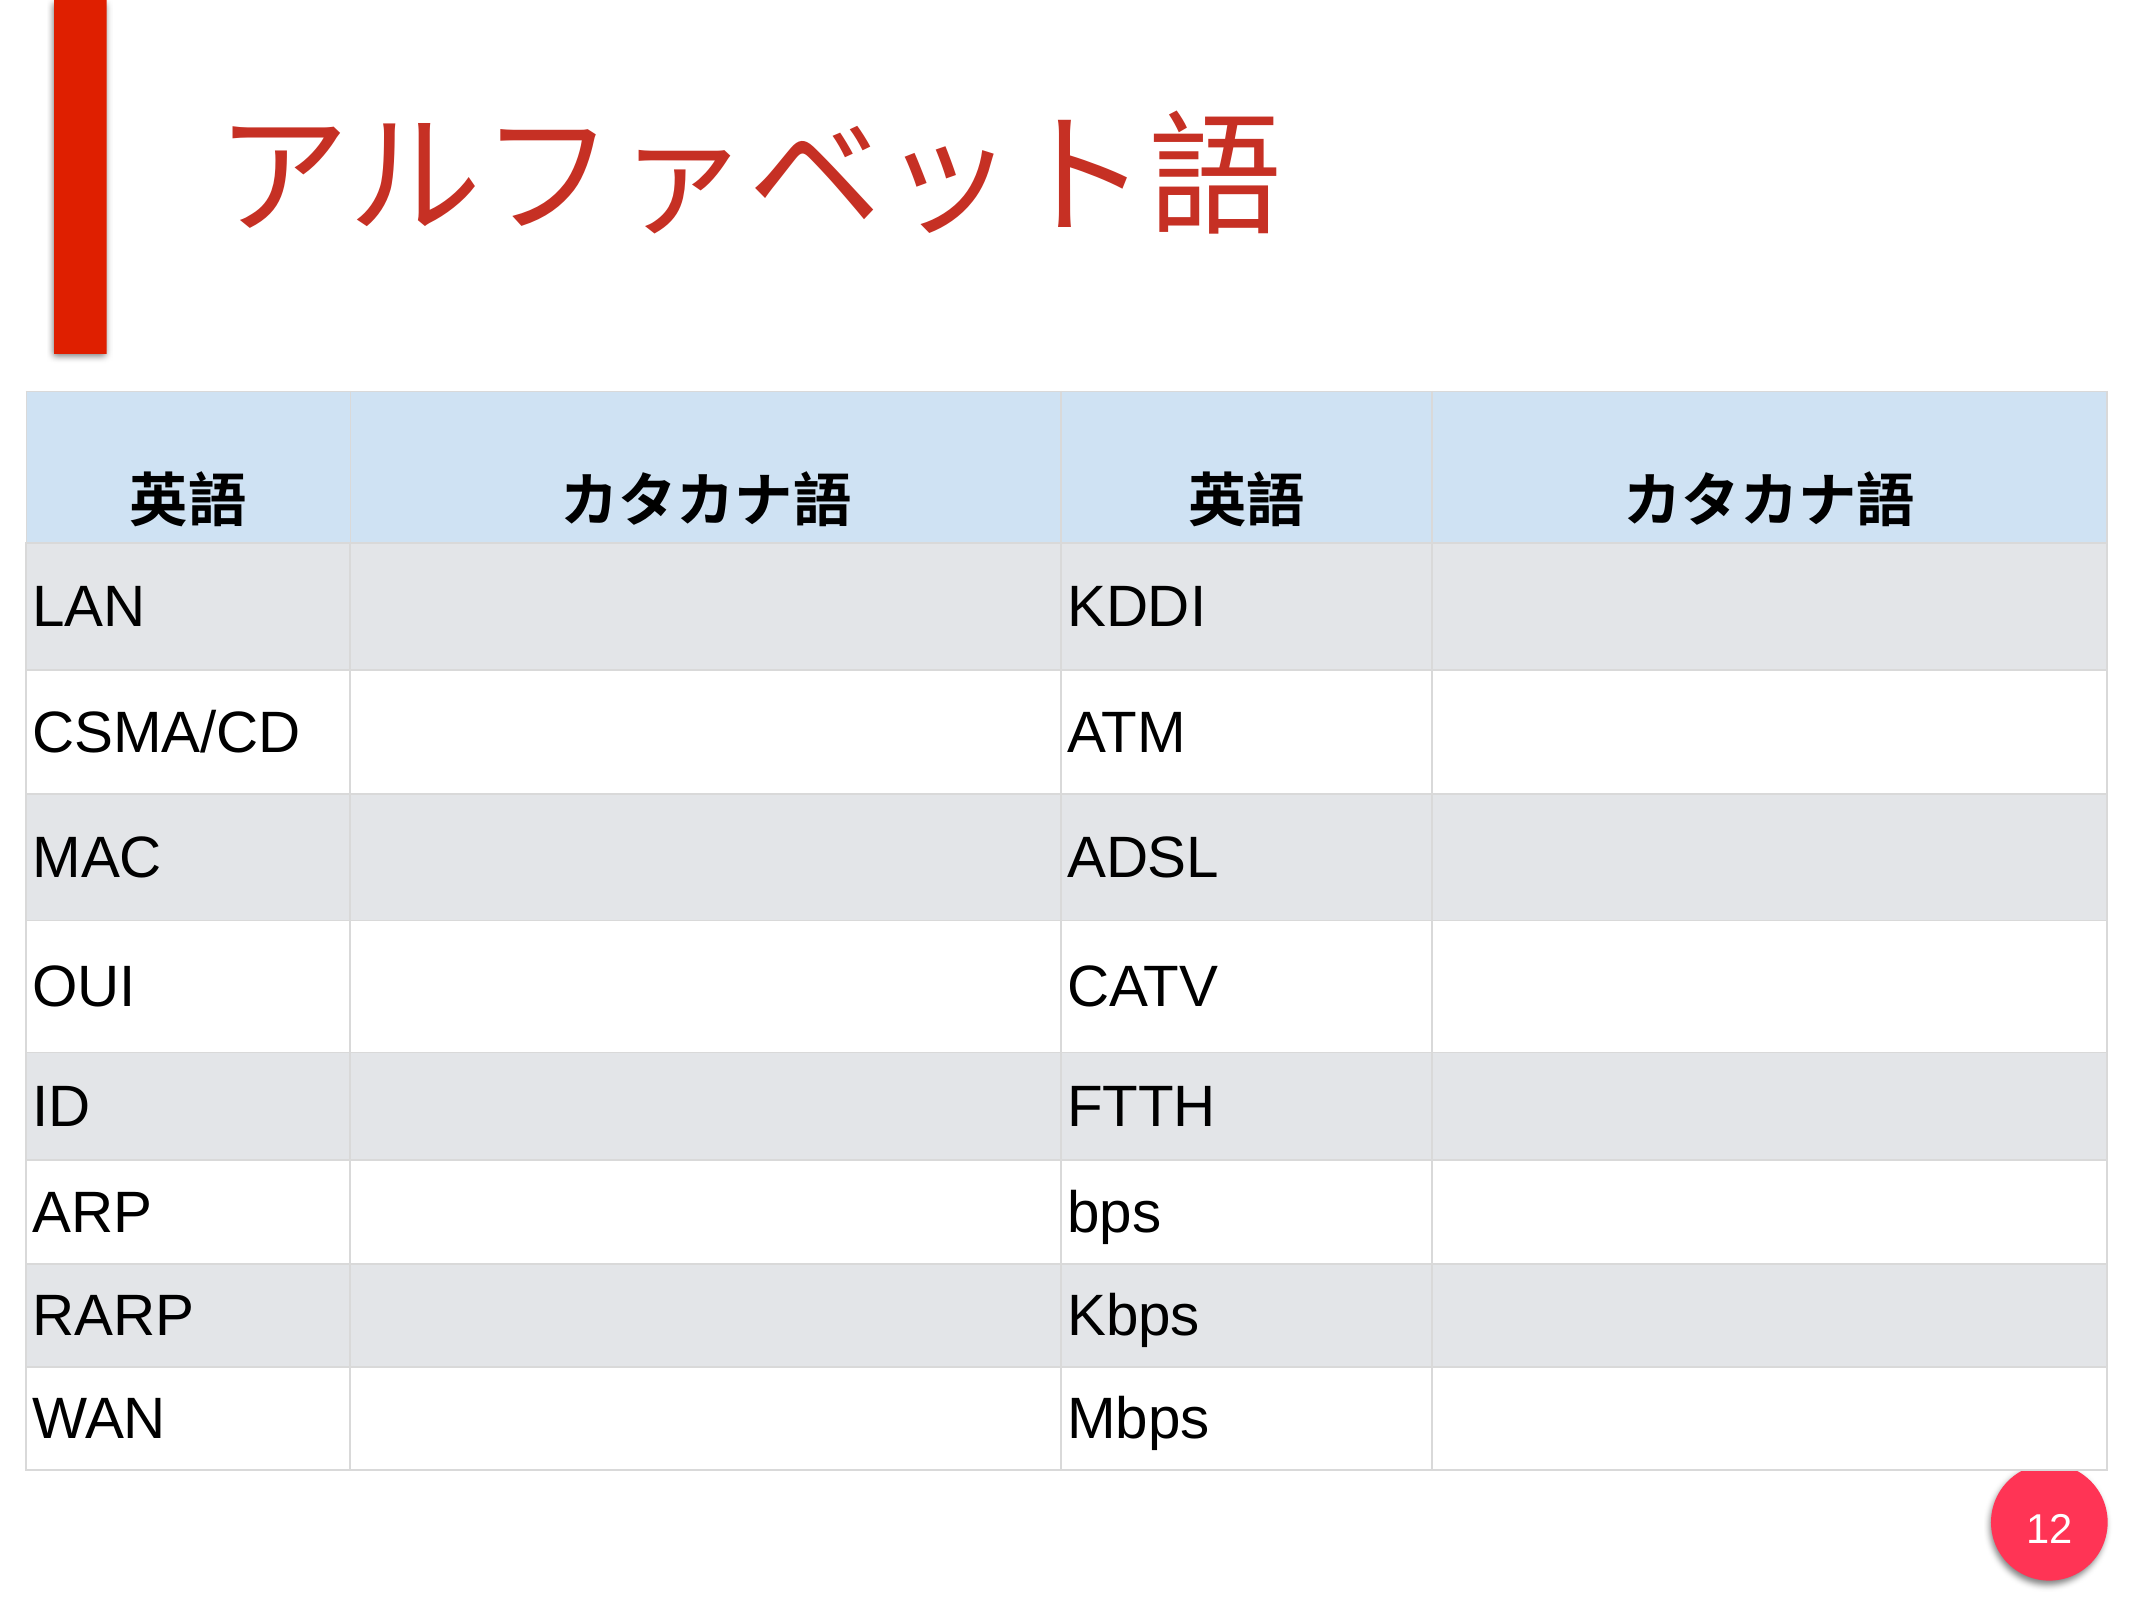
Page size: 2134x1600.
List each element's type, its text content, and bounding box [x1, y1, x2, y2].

table_cell FTTH [1062, 1053, 1431, 1159]
table_cell ADSL [1062, 795, 1431, 920]
table_cell CSMA/CD [27, 671, 349, 793]
table_cell [1433, 544, 2106, 669]
table_cell MAC [27, 795, 349, 920]
table_cell ID [27, 1053, 349, 1159]
table_cell [1433, 1368, 2106, 1469]
table_cell [351, 921, 1060, 1052]
slide_number ‹#› [2012, 1493, 2087, 1600]
table_header 英語 [27, 392, 350, 542]
table_cell CATV [1062, 921, 1431, 1052]
table_cell [351, 795, 1060, 920]
table_cell [351, 1368, 1060, 1469]
table_header 英語 [1062, 392, 1431, 542]
table_cell WAN [27, 1368, 349, 1469]
table_header カタカナ語 [1433, 392, 2106, 542]
table_cell [351, 1053, 1060, 1159]
table_cell [1433, 1161, 2106, 1263]
table_cell [351, 1265, 1060, 1366]
table_cell RARP [27, 1265, 349, 1366]
table_cell LAN [27, 544, 349, 669]
table_cell [351, 544, 1060, 669]
table_cell KDDI [1062, 544, 1431, 669]
table_cell ATM [1062, 671, 1431, 793]
table_cell [351, 671, 1060, 793]
table_cell bps [1062, 1161, 1431, 1263]
table_cell [1433, 671, 2106, 793]
table_cell Kbps [1062, 1265, 1431, 1366]
table_cell [1433, 1265, 2106, 1366]
table_cell [1433, 795, 2106, 920]
table_cell [1433, 921, 2106, 1052]
table_header カタカナ語 [351, 392, 1060, 542]
table_cell [351, 1161, 1060, 1263]
table_cell ARP [27, 1161, 349, 1263]
title アルファベット語 [208, 18, 2030, 336]
table_cell OUI [27, 921, 349, 1052]
table_cell [1433, 1053, 2106, 1159]
table_cell Mbps [1062, 1368, 1431, 1469]
